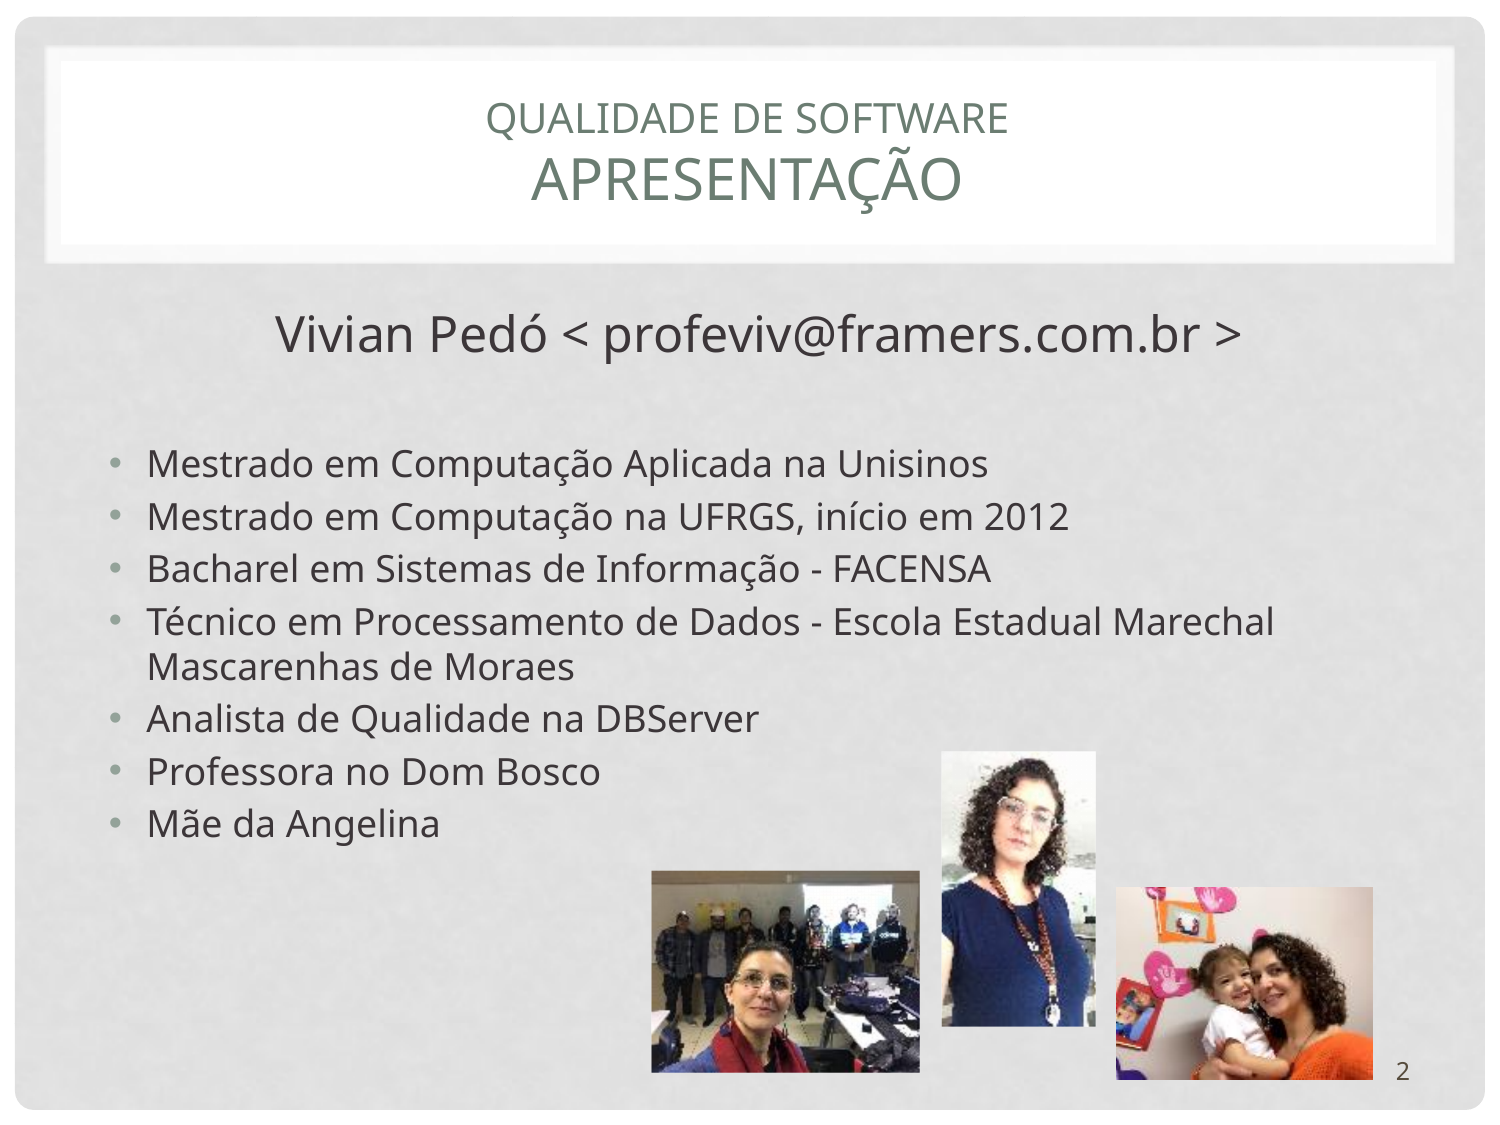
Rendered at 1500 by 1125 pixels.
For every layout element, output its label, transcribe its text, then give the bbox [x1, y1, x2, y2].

slide_number 2 [1074, 1042, 1425, 1103]
title Qualidade de software Apresentação [69, 66, 1425, 238]
list Vivian Pedó < profeviv@framers.com.br > Mestrado em Computação Aplicada na Unisinos Mestrado em Computação na UFRGS, início em 2012 Bacharel em Sistemas de Informação - FACENSA Técnico em Processamento de Dados - Escola Estadual Marechal Mascarenhas de Moraes Analista de Qualidade na DBServer Professora no Dom Bosco Mãe da Angelina [75, 238, 1425, 889]
picture [650, 752, 1374, 1080]
